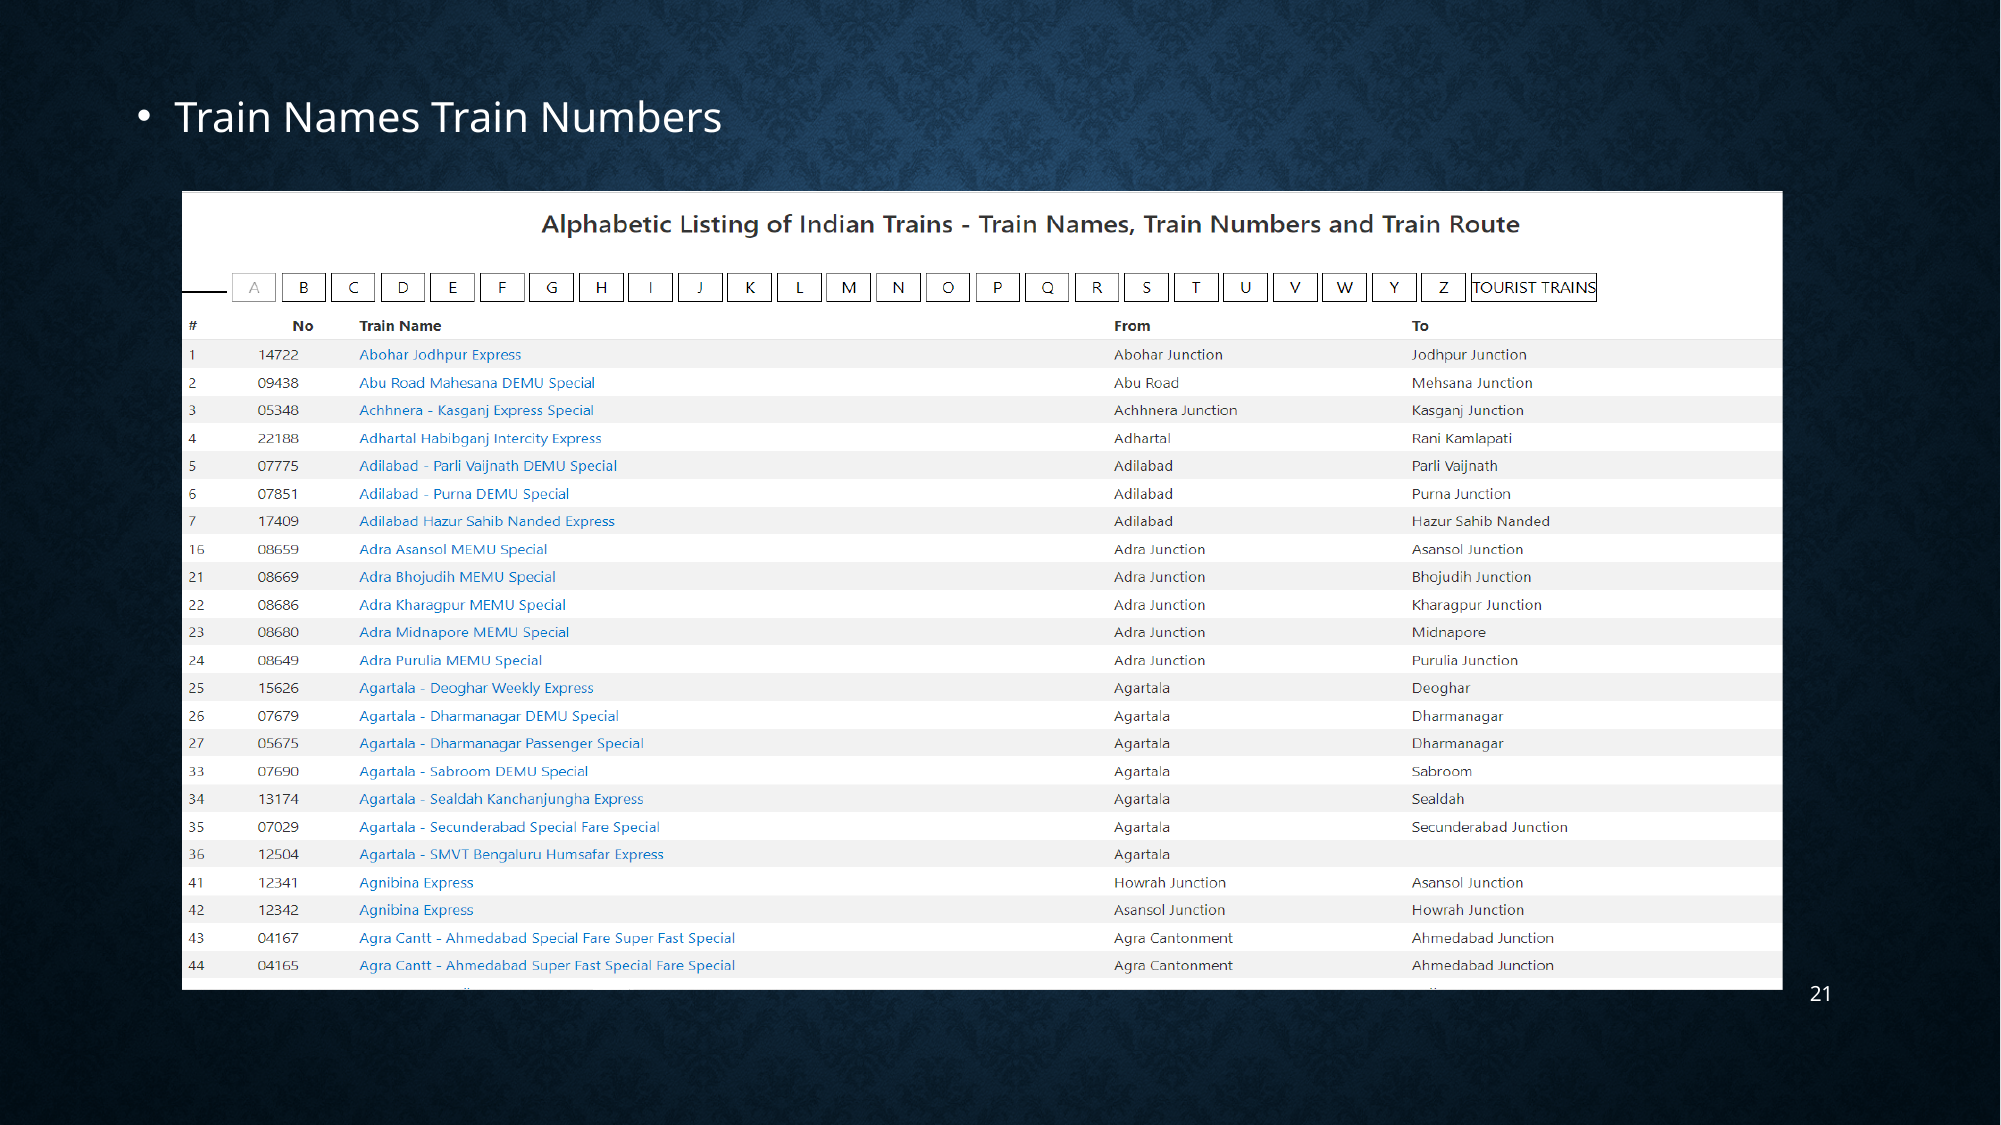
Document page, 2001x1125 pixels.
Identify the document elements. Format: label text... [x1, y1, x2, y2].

slide_number 21 [1724, 965, 1849, 1025]
picture [181, 190, 1784, 991]
list Train Names Train Numbers [121, 73, 1821, 680]
